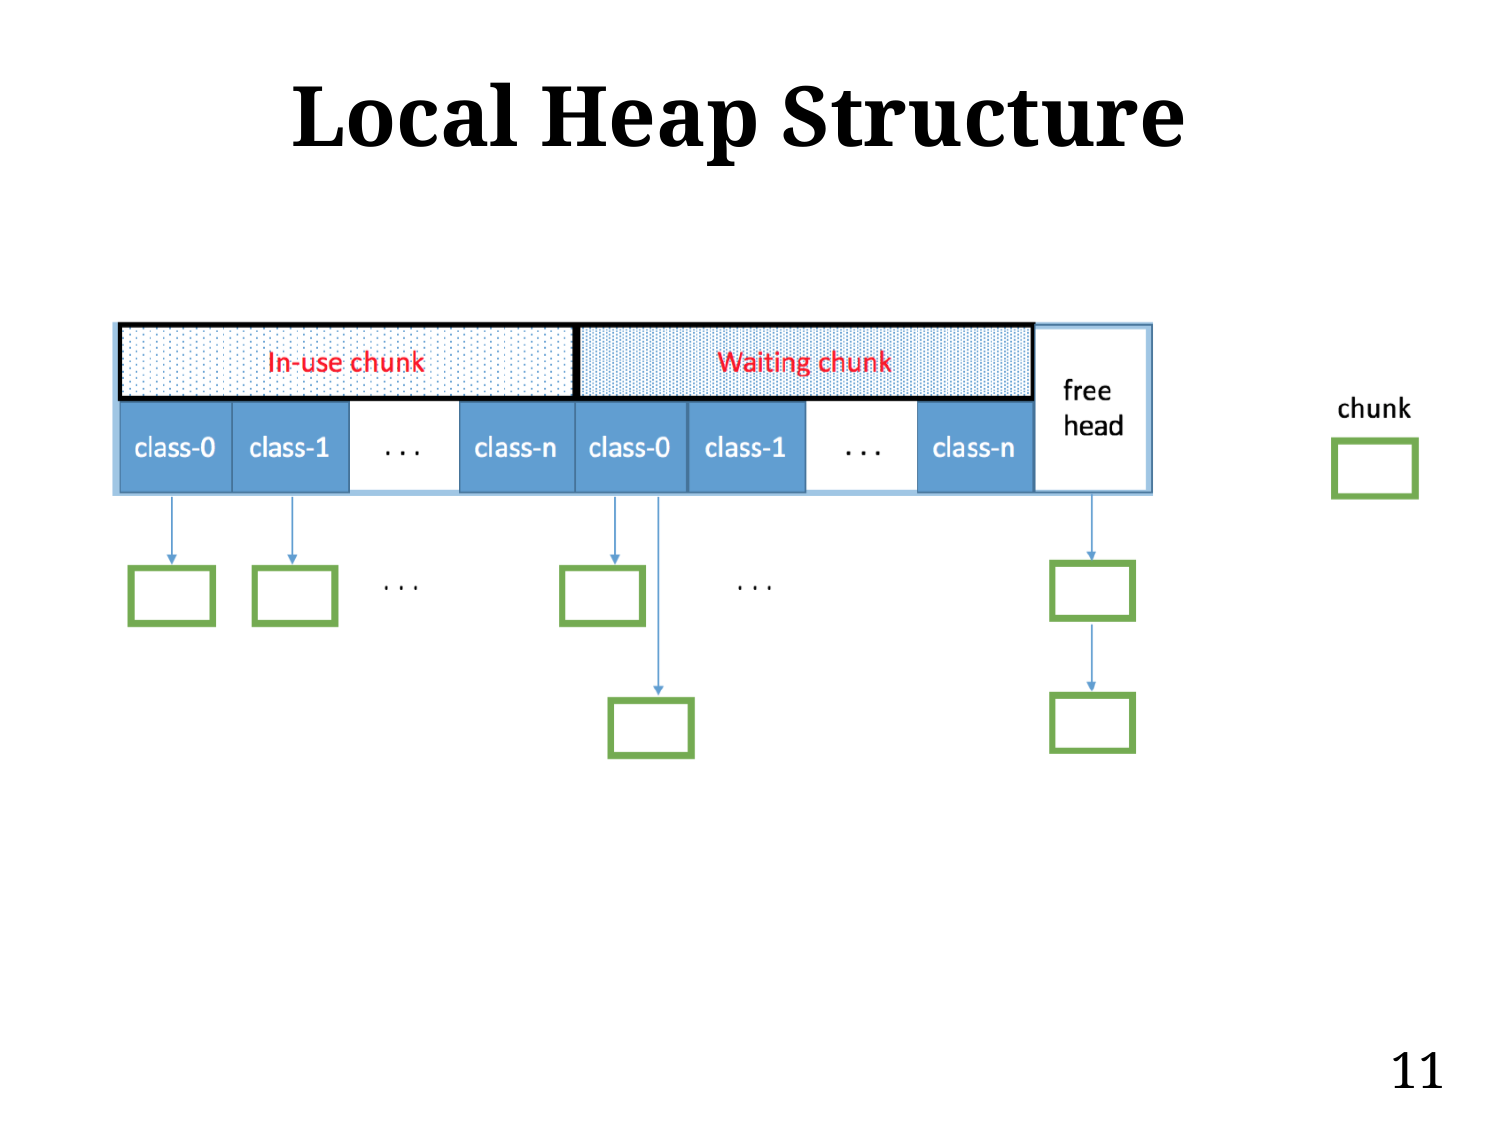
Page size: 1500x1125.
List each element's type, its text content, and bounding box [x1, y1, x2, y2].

title Local Heap Structure [30, 36, 1449, 202]
slide_number 11 [1059, 1042, 1462, 1103]
picture [91, 301, 1449, 794]
